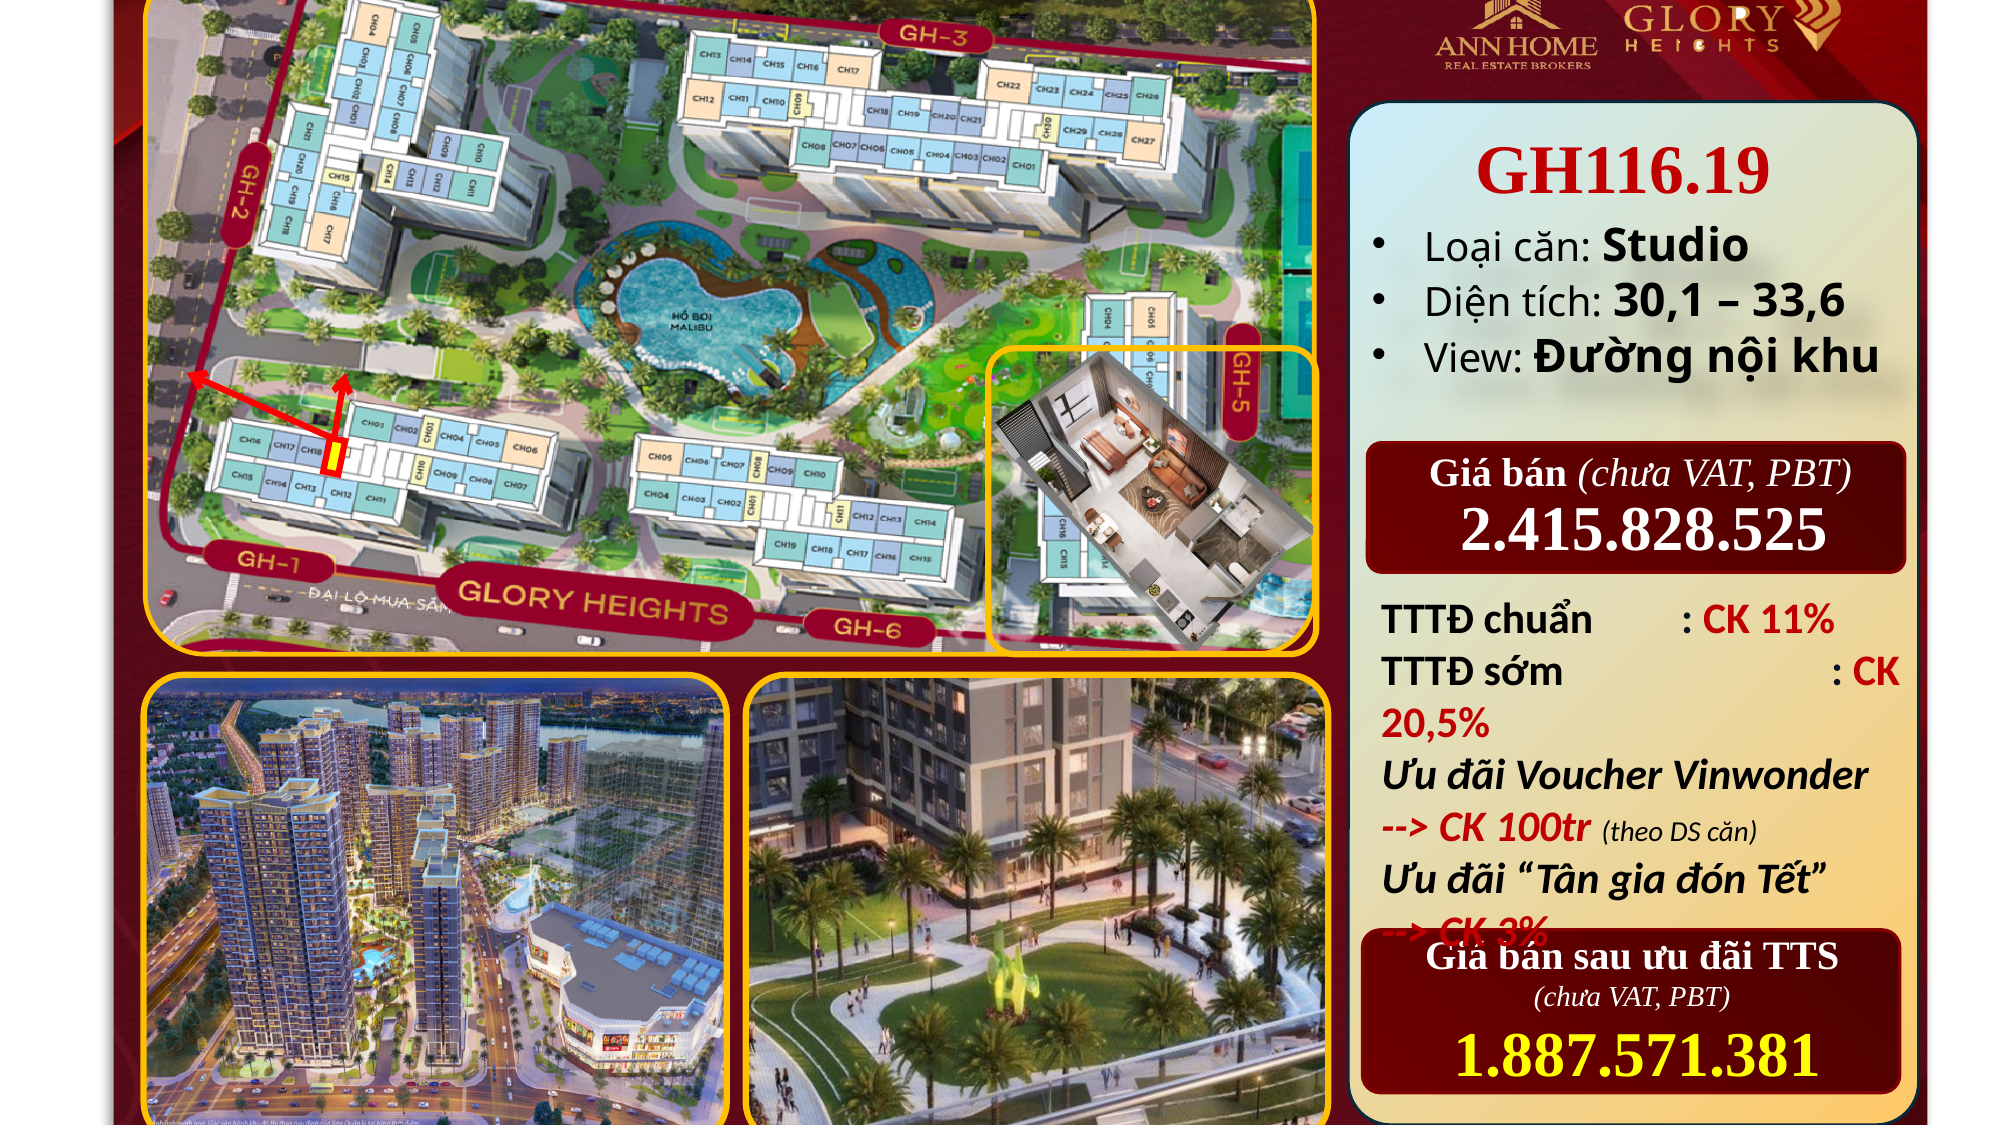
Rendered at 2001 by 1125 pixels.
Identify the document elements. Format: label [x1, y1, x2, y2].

text_box [333, 372, 346, 439]
picture [113, 0, 1928, 1125]
text_box [185, 372, 333, 439]
